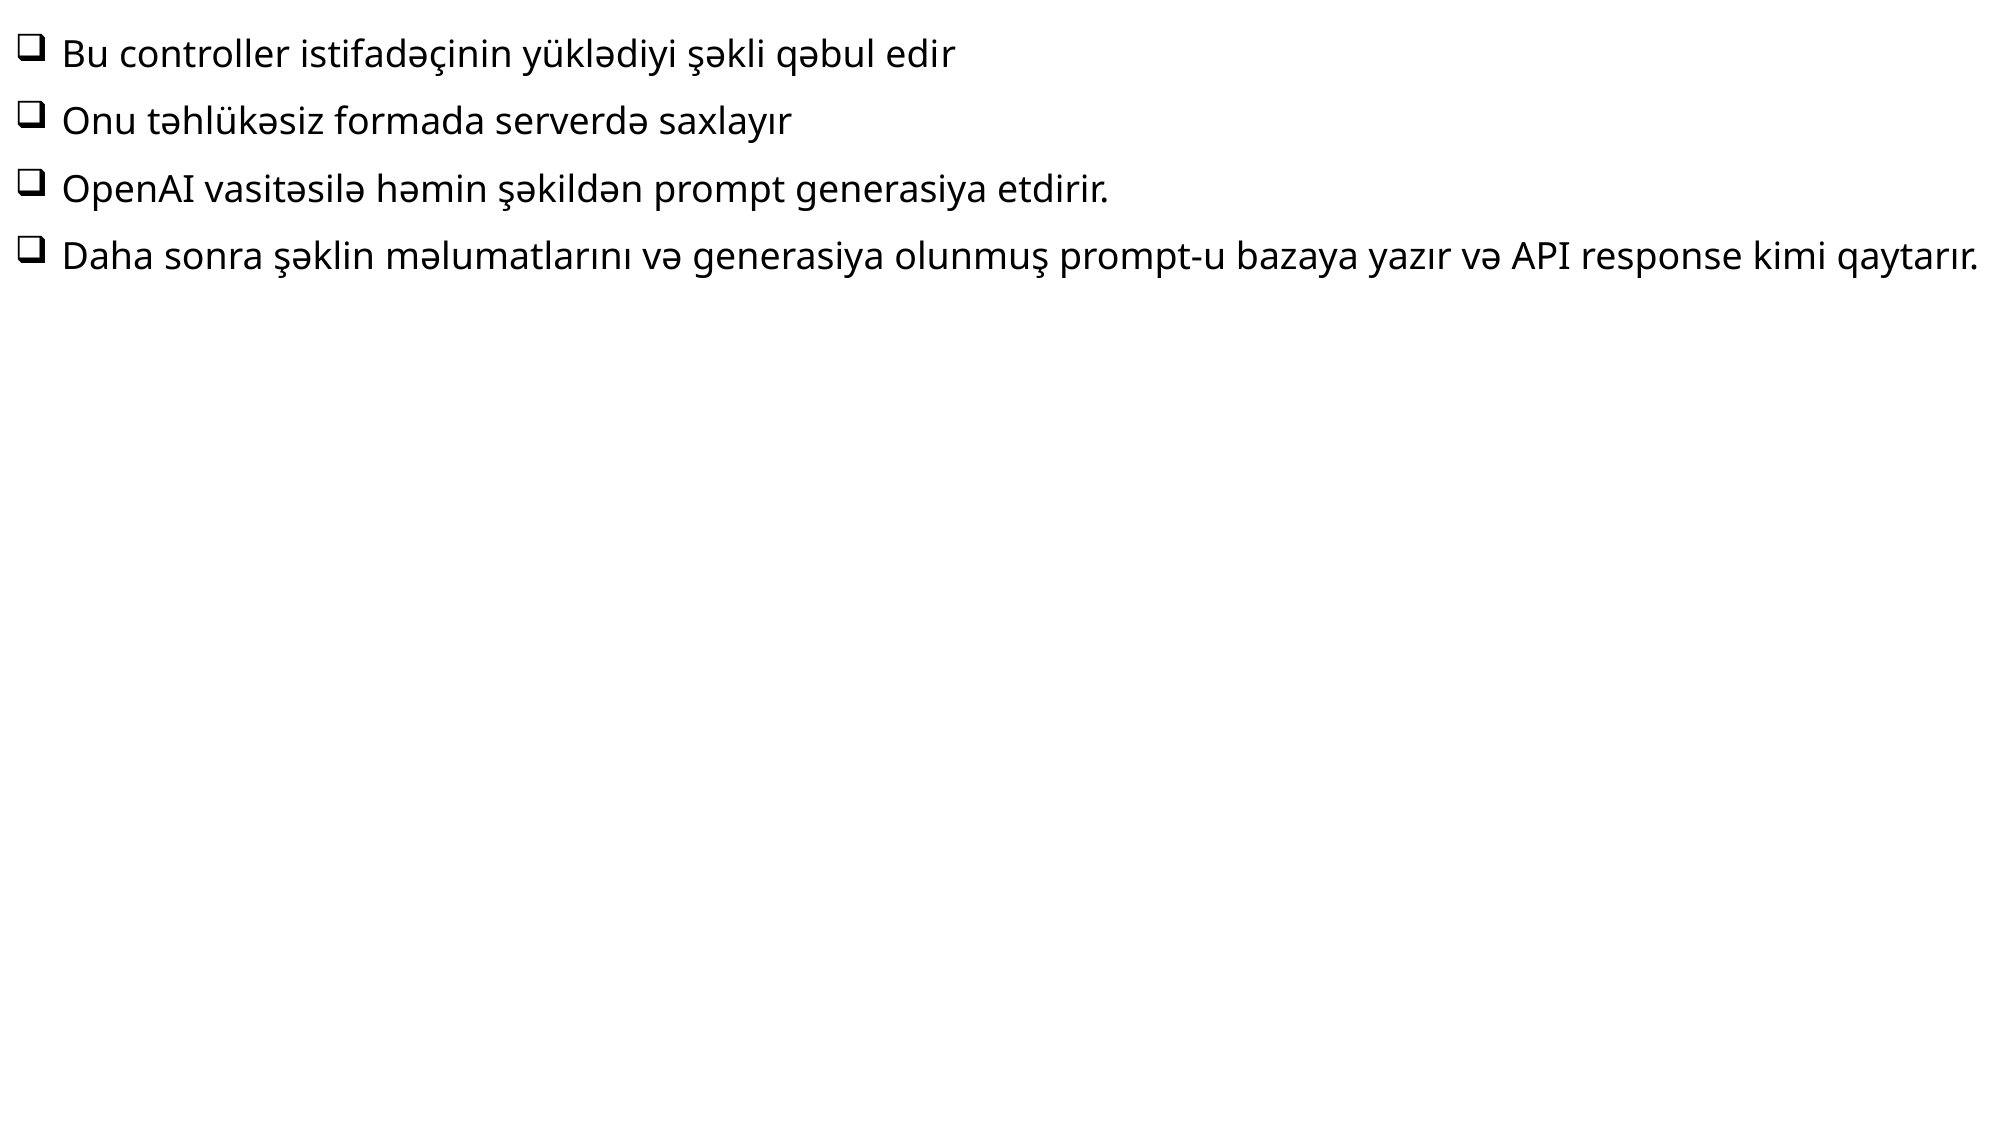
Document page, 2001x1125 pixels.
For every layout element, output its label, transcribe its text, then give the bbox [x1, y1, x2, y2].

text_box Bu controller istifadəçinin yüklədiyi şəkli qəbul edir Onu təhlükəsiz formada serverdə saxlayır OpenAI vasitəsilə həmin şəkildən prompt generasiya etdirir. Daha sonra şəklin məlumatlarını və generasiya olunmuş prompt-u bazaya yazır və API response kimi qaytarır. [0, 0, 2000, 375]
